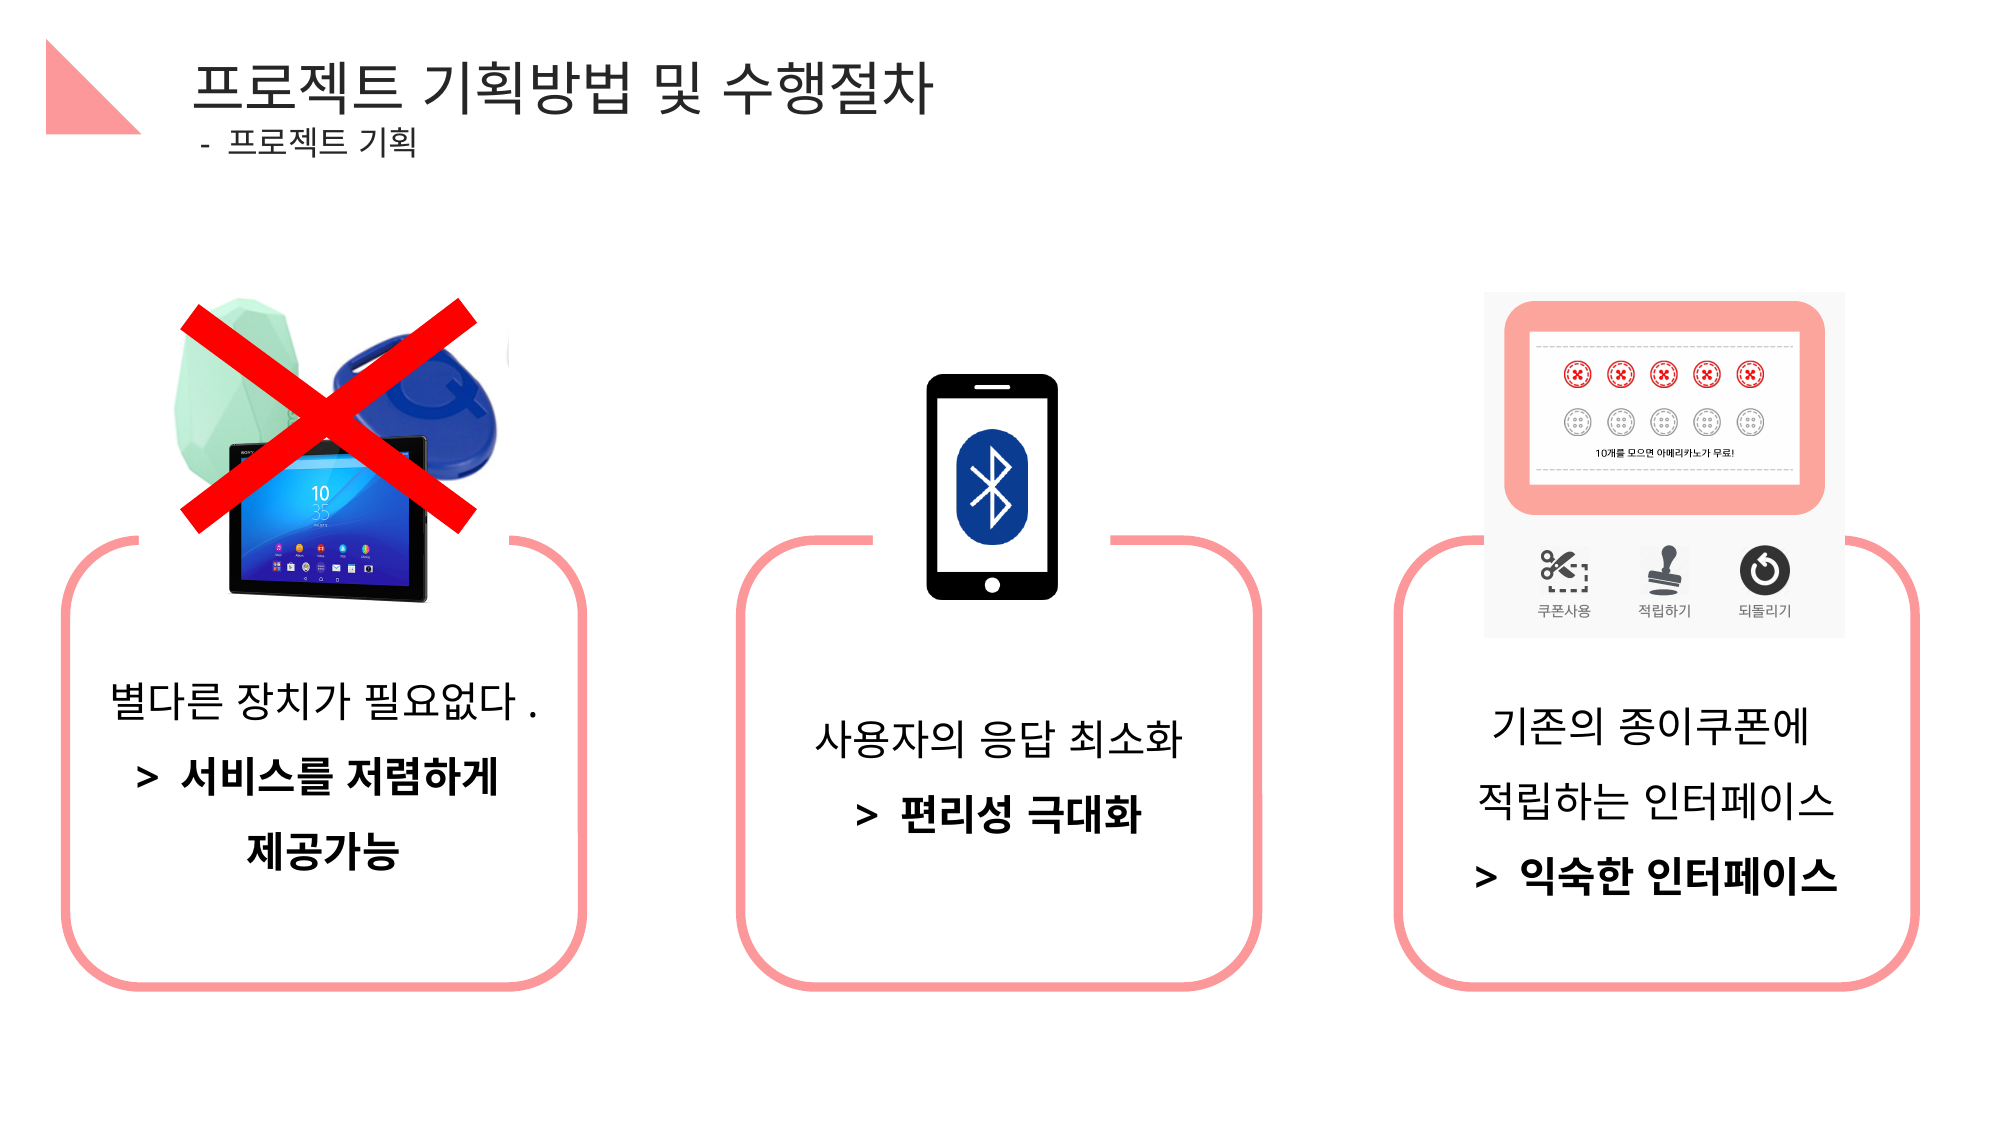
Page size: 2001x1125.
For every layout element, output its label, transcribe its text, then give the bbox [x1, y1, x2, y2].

text_box 기존의 종이쿠폰에 적립하는 인터페이스 > 익숙한 인터페이스 [1397, 539, 1917, 989]
picture [1484, 292, 1845, 638]
text_box 사용자의 응답 최소화 > 편리성 극대화 [739, 539, 1259, 989]
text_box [879, 374, 1105, 600]
picture [138, 272, 509, 612]
text_box [46, 38, 142, 135]
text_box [189, 316, 468, 522]
text_box 별다른 장치가 필요없다. > 서비스를 저렴하게 제공가능 [64, 539, 584, 989]
text_box [872, 515, 879, 578]
text_box 프로젝트 기획방법 및 수행절차 - 프로젝트 기획 [176, 44, 951, 170]
text_box [1105, 515, 1112, 578]
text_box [189, 310, 468, 316]
